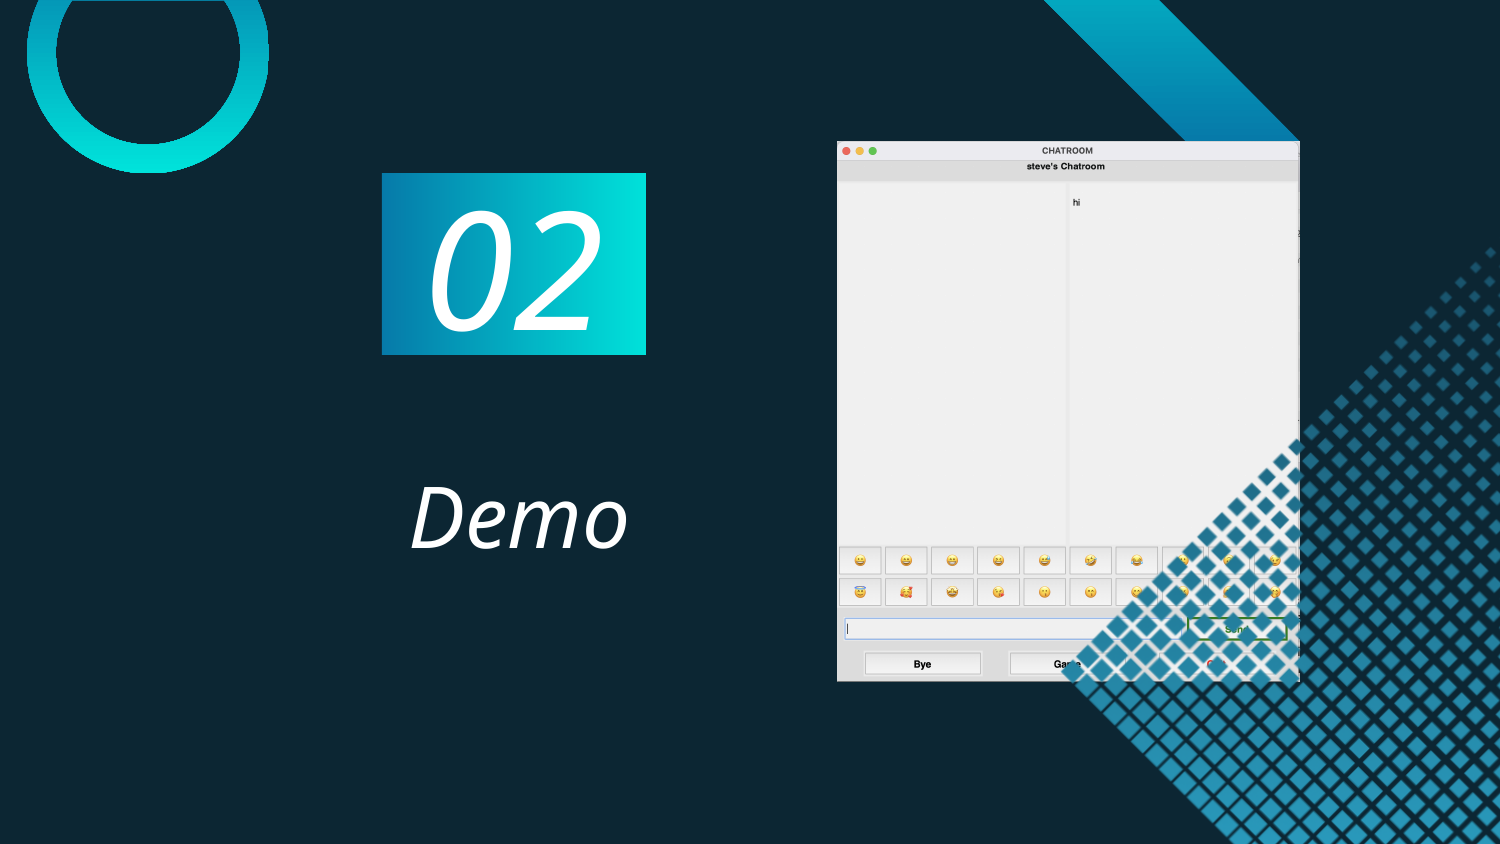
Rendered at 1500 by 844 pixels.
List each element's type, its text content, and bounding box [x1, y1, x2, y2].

title Demo [67, 384, 646, 645]
text_box [1044, 0, 1298, 139]
picture [837, 140, 1500, 844]
title 02 [381, 173, 646, 355]
